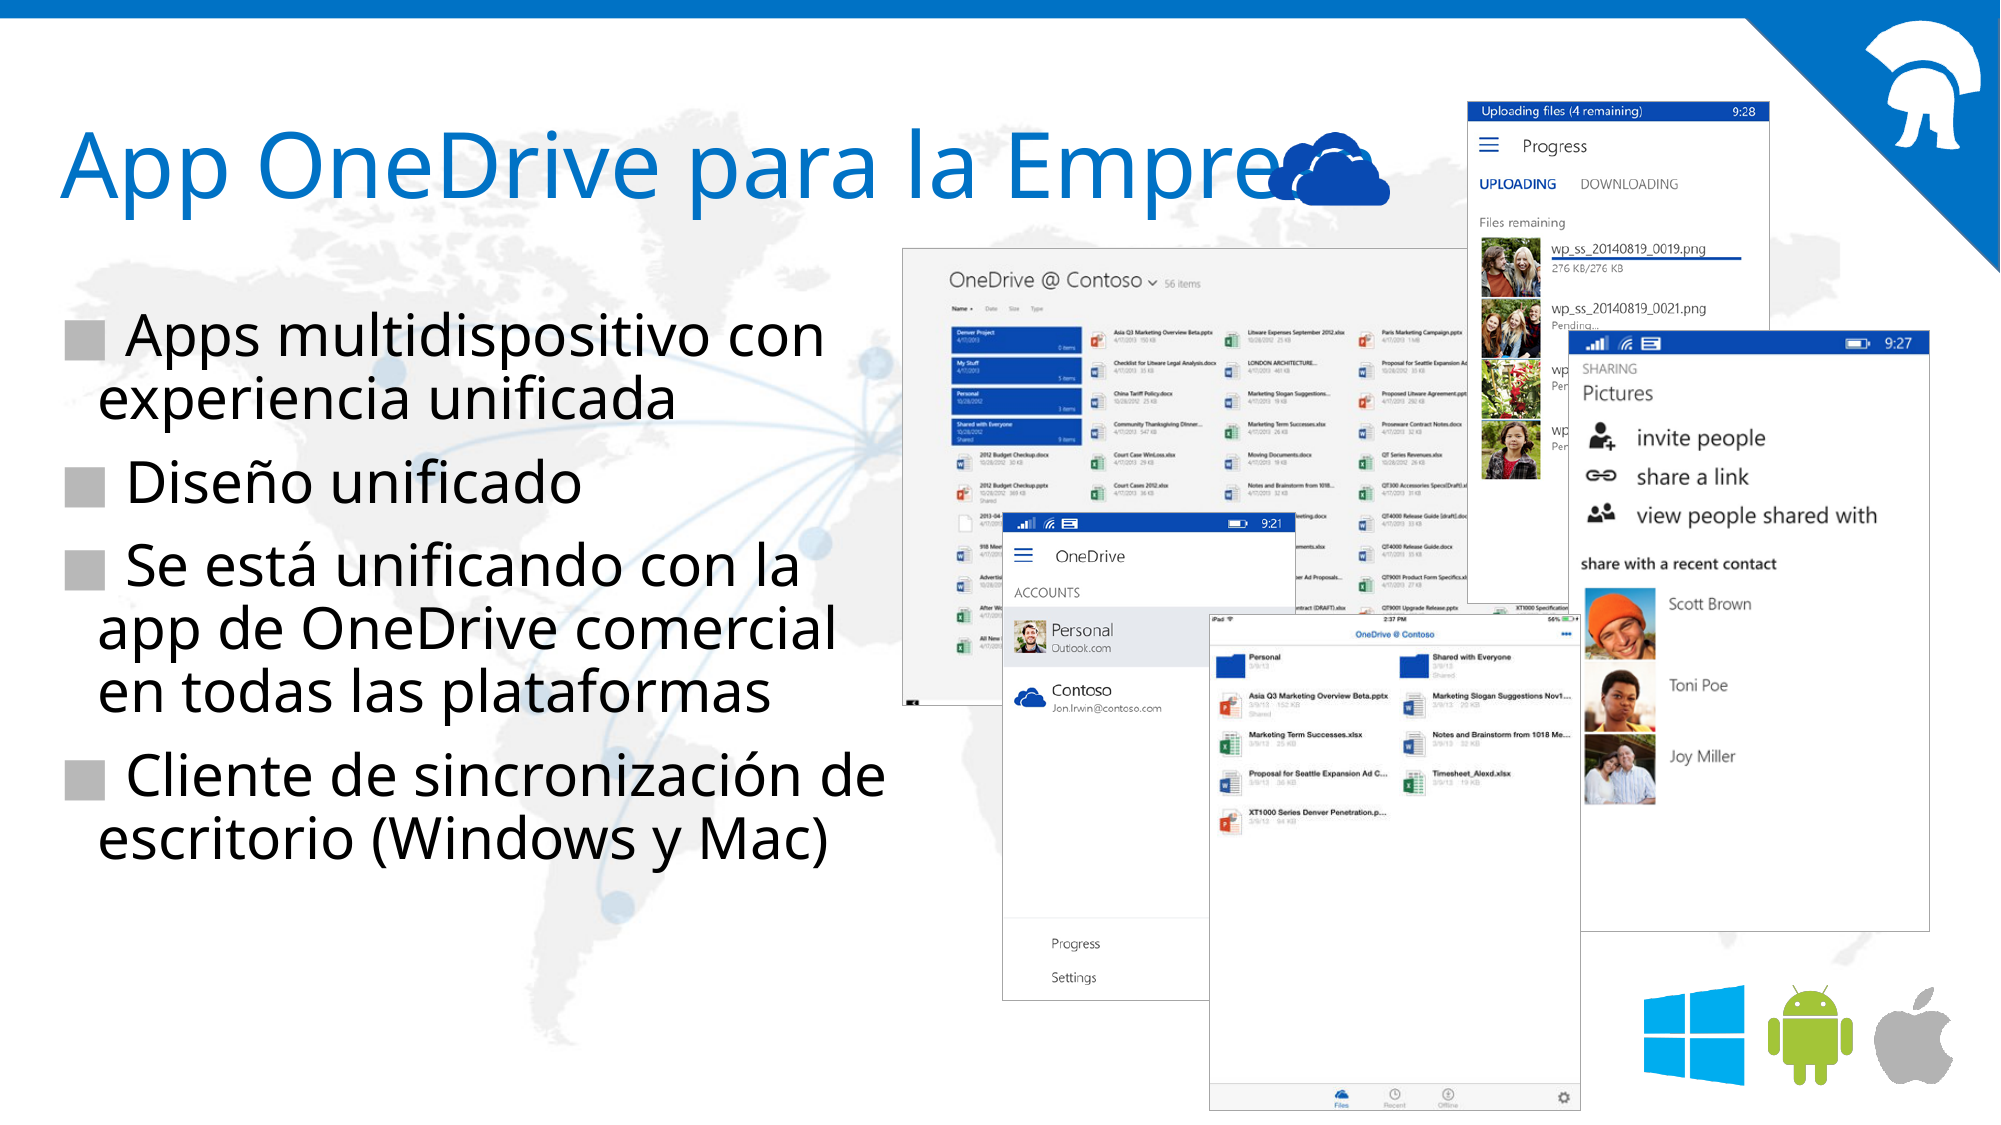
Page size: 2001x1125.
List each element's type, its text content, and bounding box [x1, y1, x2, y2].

picture [1268, 107, 1390, 230]
picture [0, 0, 2001, 1125]
title App OneDrive para la Empresa [45, 59, 1863, 278]
list Apps multidispositivo con experiencia unificada Diseño unificado Se está unificando con la app de OneDrive comercial en todas las plataformas Cliente de sincronización de escritorio (Windows y Mac) [45, 298, 910, 1013]
